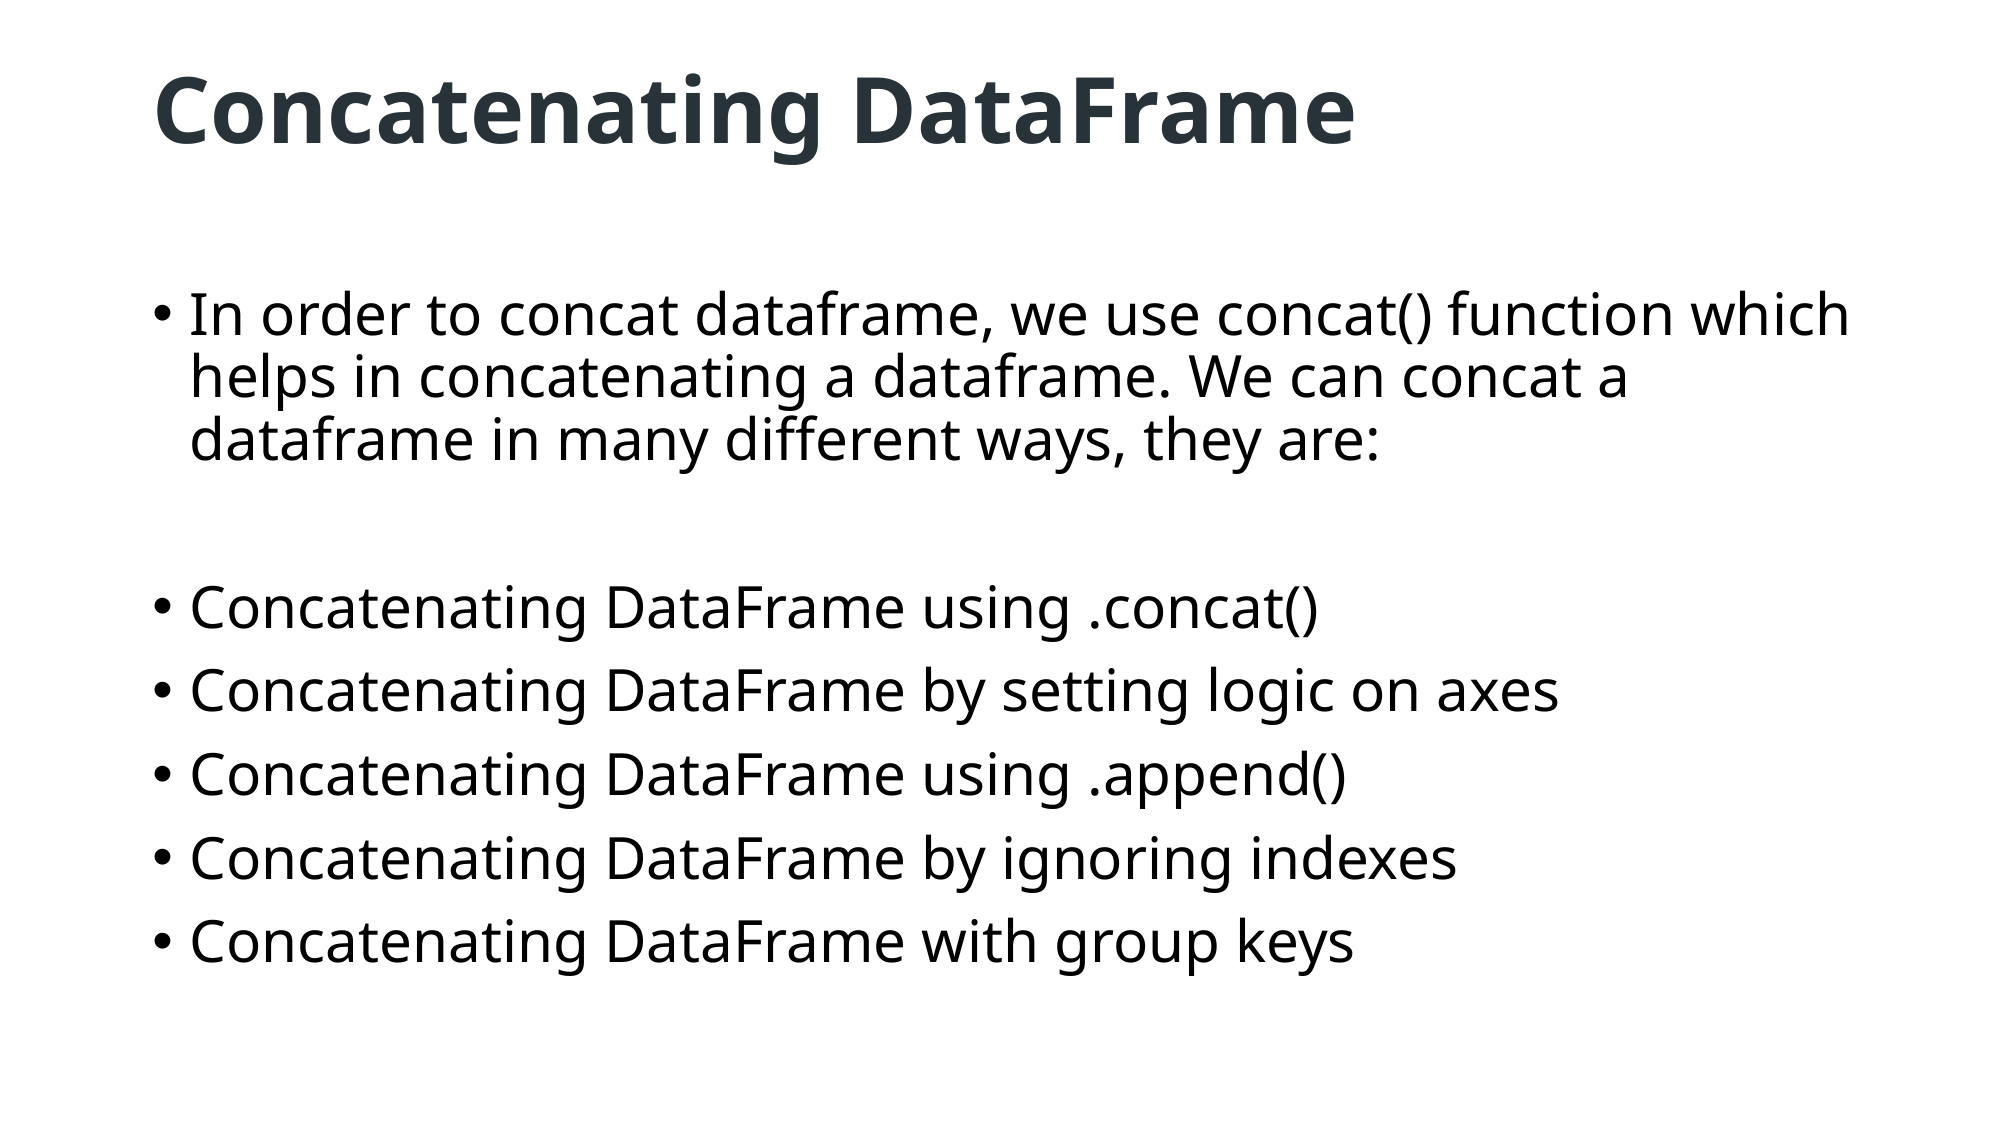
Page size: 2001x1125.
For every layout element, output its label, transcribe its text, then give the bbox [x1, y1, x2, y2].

title Concatenating DataFrame [137, 59, 1863, 277]
list In order to concat dataframe, we use concat() function which helps in concatenating a dataframe. We can concat a dataframe in many different ways, they are: Concatenating DataFrame using .concat() Concatenating DataFrame by setting logic on axes Concatenating DataFrame using .append() Concatenating DataFrame by ignoring indexes Concatenating DataFrame with group keys [137, 277, 1936, 1093]
